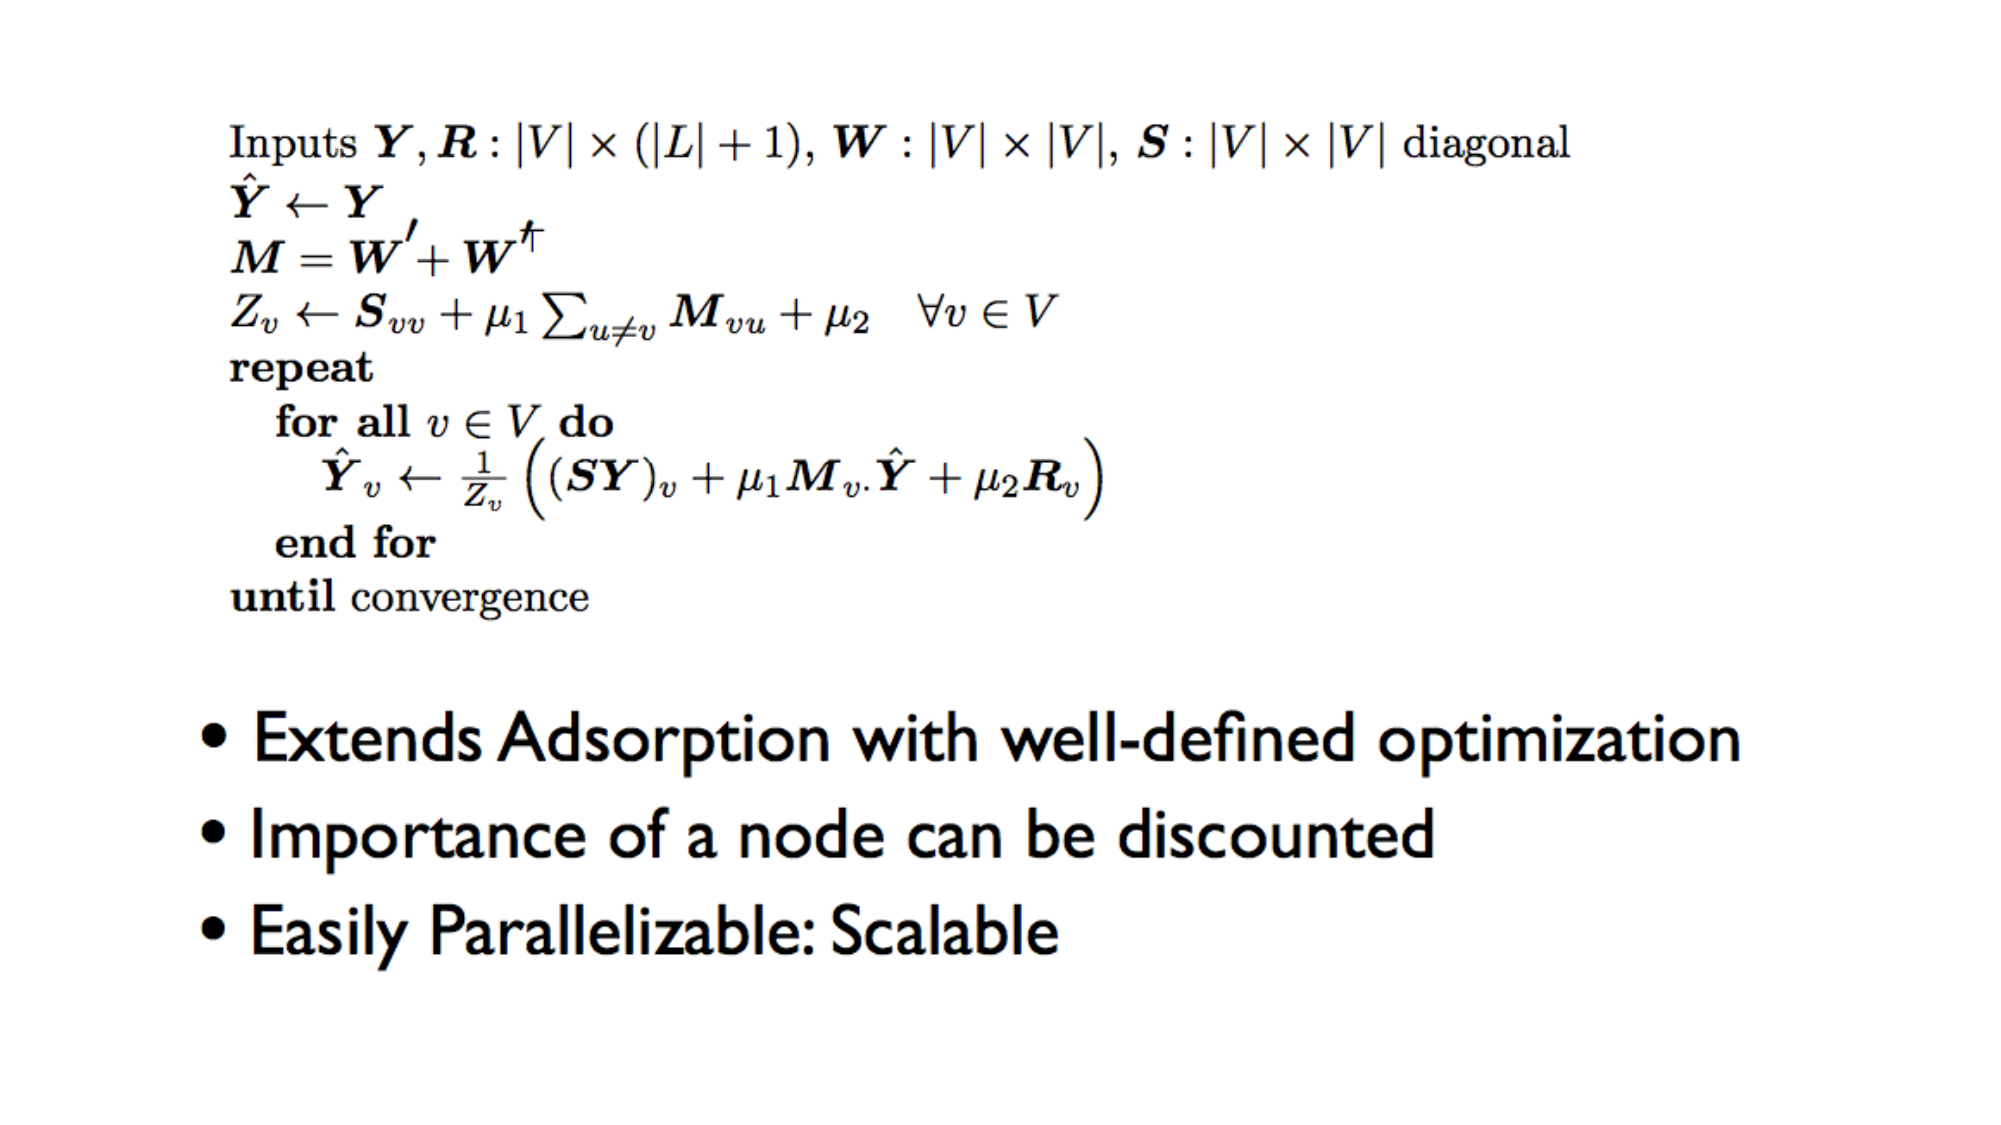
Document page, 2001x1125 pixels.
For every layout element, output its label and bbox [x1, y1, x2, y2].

picture [156, 54, 1824, 1041]
